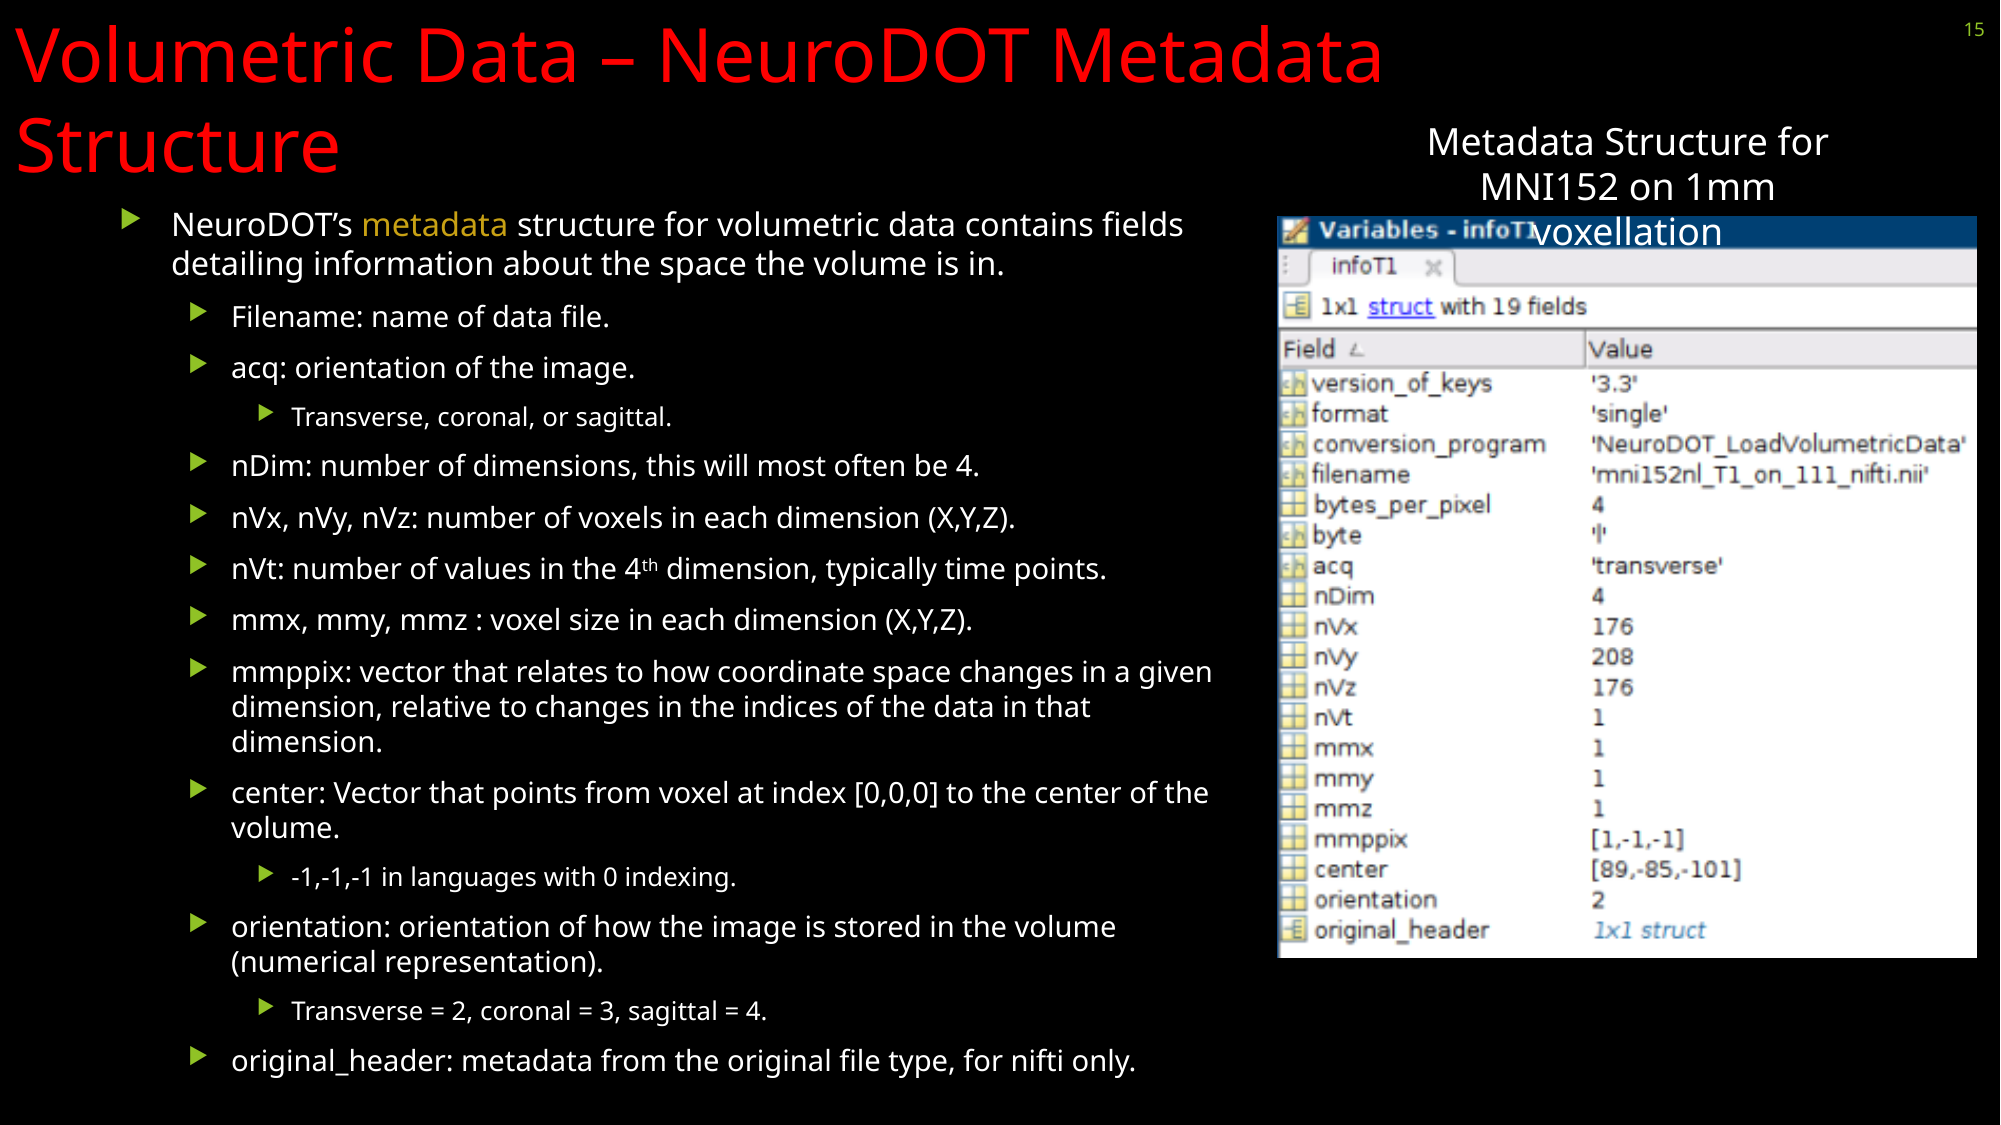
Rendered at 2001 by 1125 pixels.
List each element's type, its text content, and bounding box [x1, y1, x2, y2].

title Volumetric Data – NeuroDOT Metadata Structure [0, 0, 1689, 217]
slide_number 15 [1887, 0, 2000, 60]
list NeuroDOT’s metadata structure for volumetric data contains fields detailing information about the space the volume is in. Filename: name of data file. acq: orientation of the image. Transverse, coronal, or sagittal. nDim: number of dimensions, this will most often be 4. nVx, nVy, nVz: number of voxels in each dimension (X,Y,Z). nVt: number of values in the 4th dimension, typically time points. mmx, mmy, mmz : voxel size in each dimension (X,Y,Z). mmppix: vector that relates to how coordinate space changes in a given dimension, relative to changes in the indices of the data in that dimension. center: Vector that points from voxel at index [0,0,0] to the center of the volume. -1,-1,-1 in languages with 0 indexing. orientation: orientation of how the image is stored in the volume (numerical representation). Transverse = 2, coronal = 3, sagittal = 4. original_header: metadata from the original file type, for nifti only. [104, 195, 1256, 1086]
picture [1276, 216, 1977, 959]
text_box Metadata Structure for MNI152 on 1mm voxellation [1368, 110, 1888, 215]
